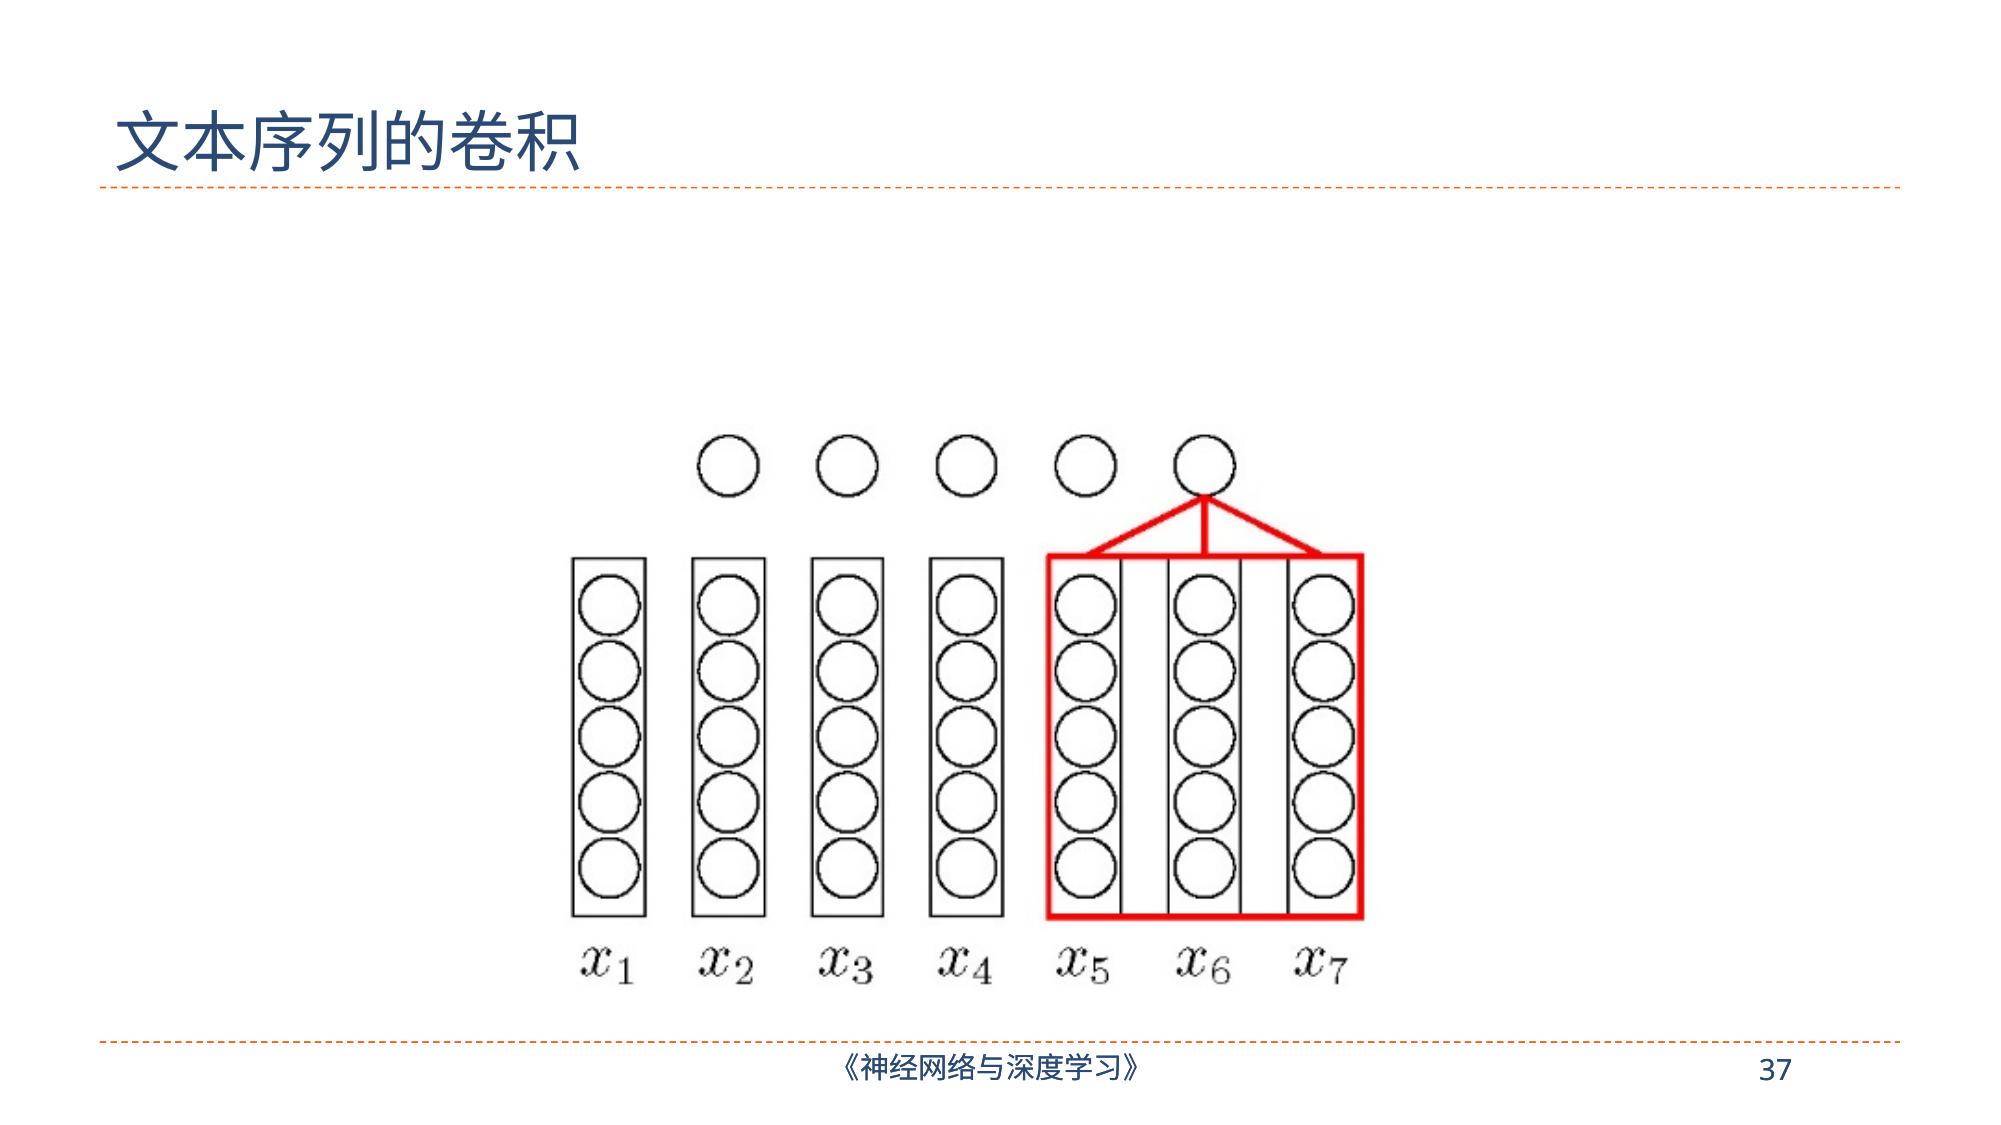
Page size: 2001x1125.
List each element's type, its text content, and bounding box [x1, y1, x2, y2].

picture [549, 424, 1386, 1016]
title 文本序列的卷积 [99, 24, 1900, 188]
